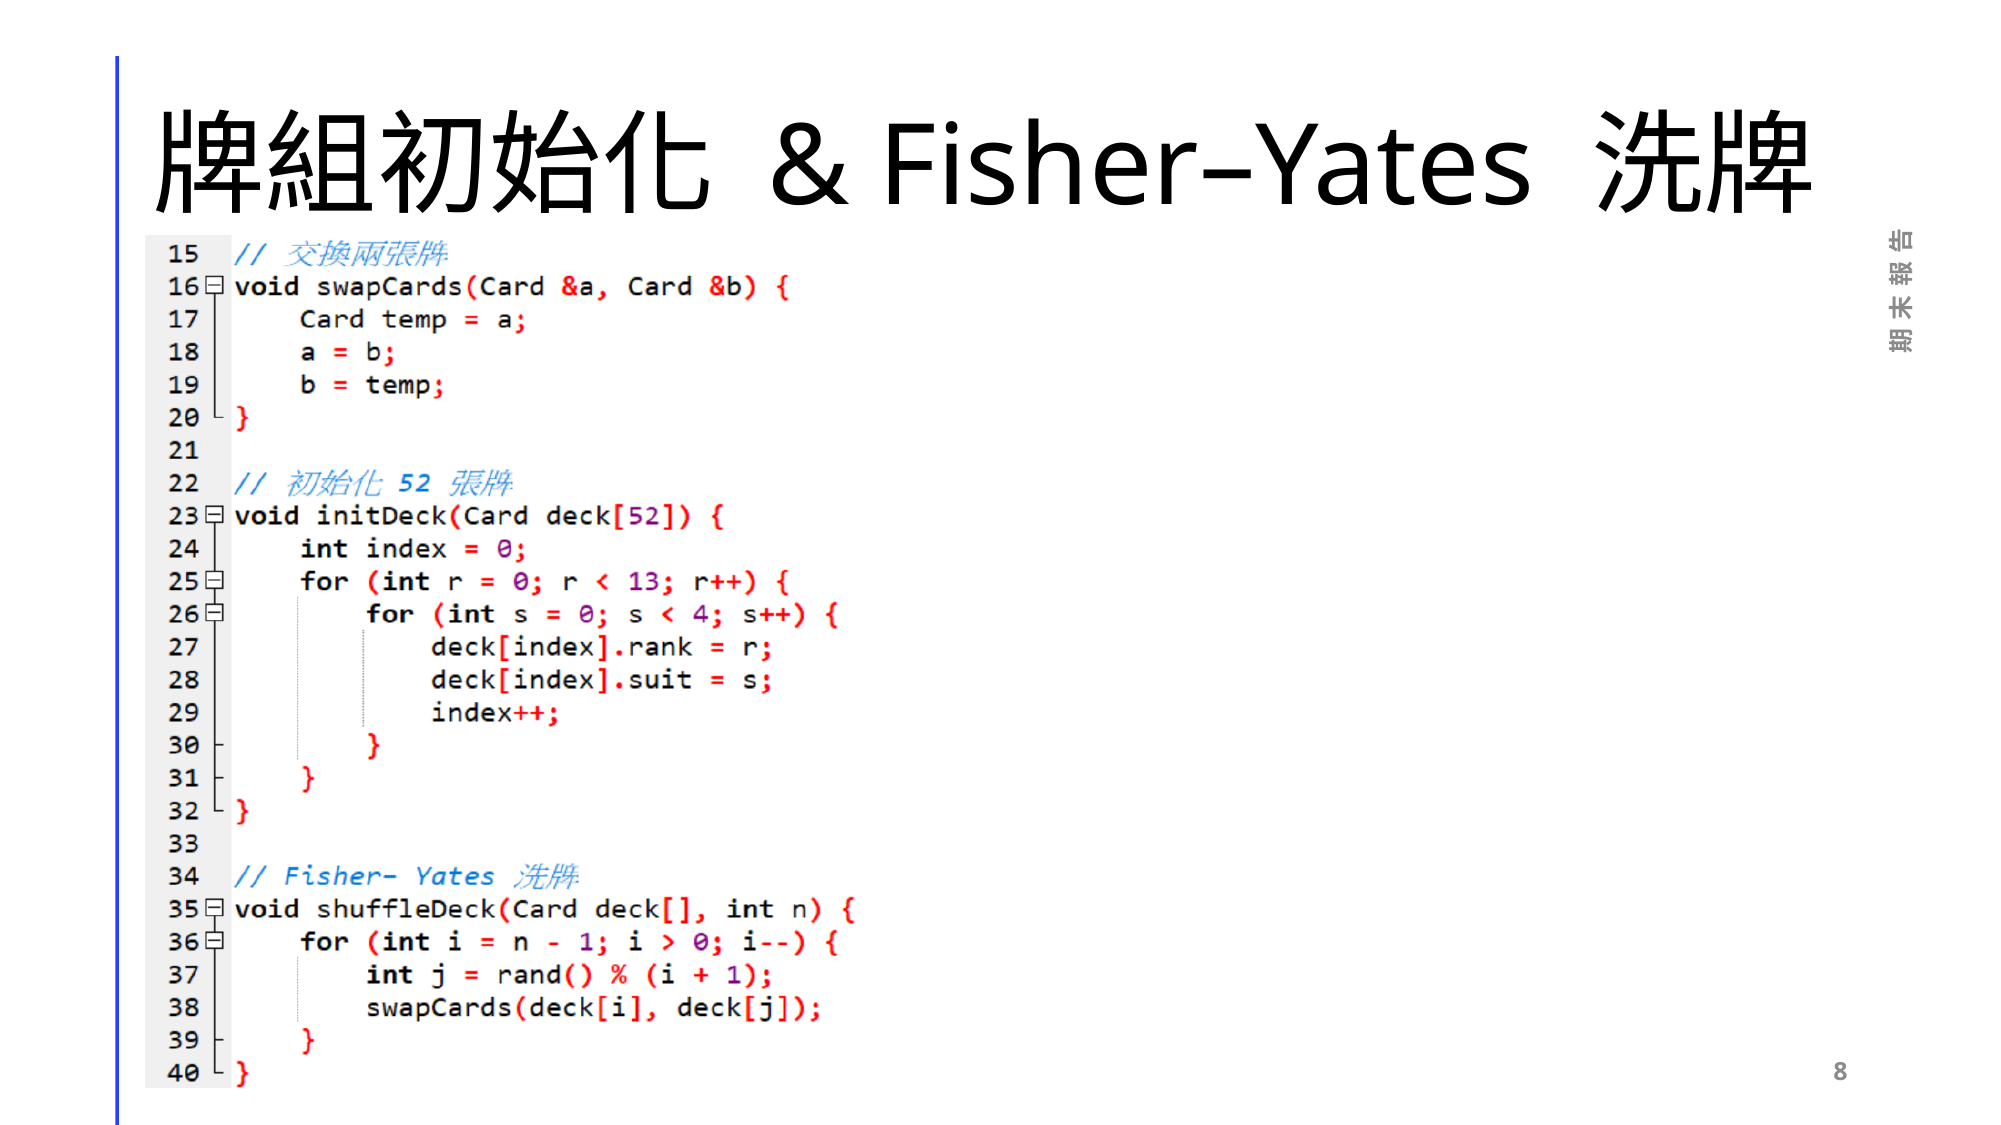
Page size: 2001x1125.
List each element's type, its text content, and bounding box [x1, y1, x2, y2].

slide_number 8 [1412, 1042, 1863, 1103]
title 牌組初始化 & Fisher–Yates 洗牌 [137, 59, 1863, 278]
picture [145, 235, 886, 1089]
footer 期末報告 [1870, 0, 1931, 582]
